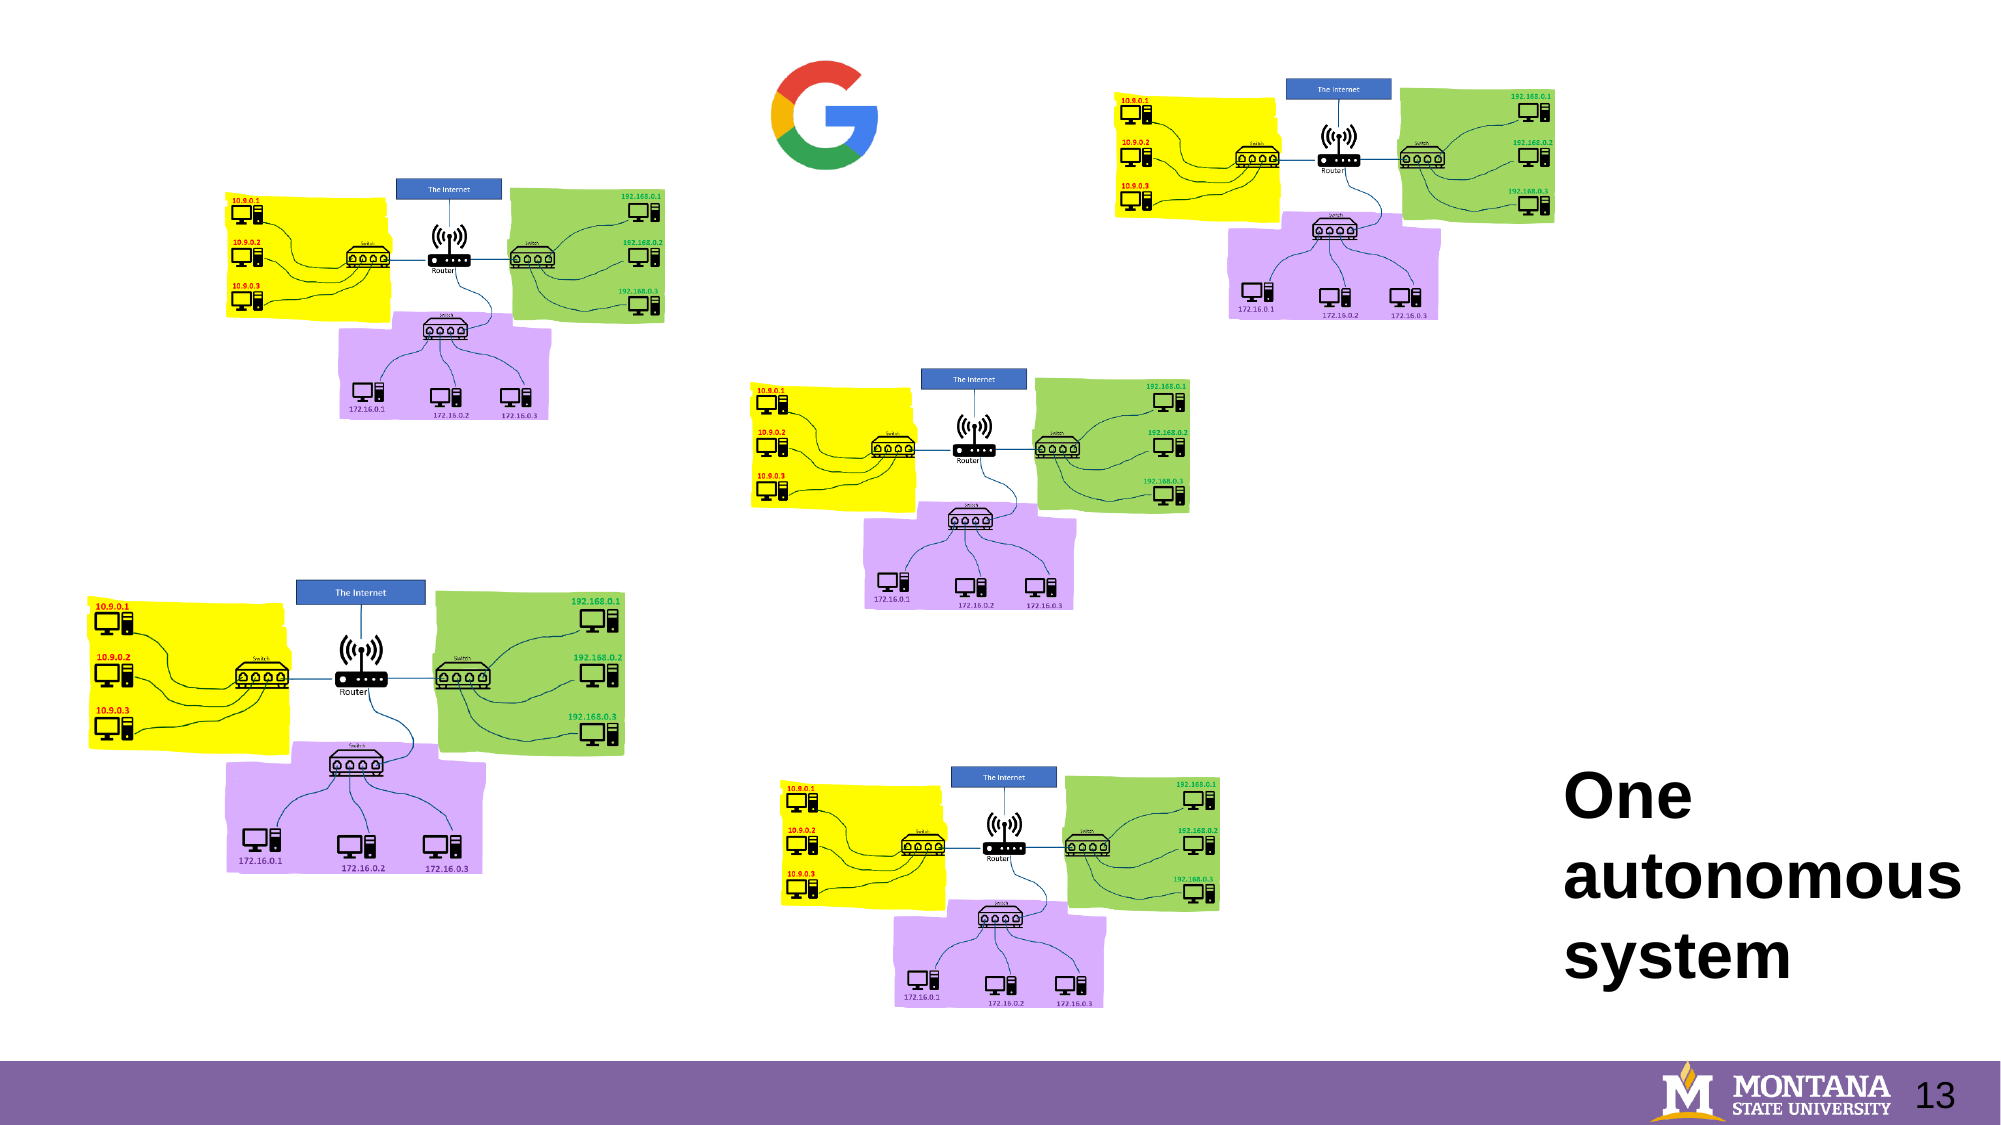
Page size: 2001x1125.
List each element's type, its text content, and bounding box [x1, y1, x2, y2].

slide_number 13 [1887, 1072, 1994, 1125]
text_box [349, 48, 1337, 767]
picture [87, 574, 626, 874]
picture [1650, 1060, 1891, 1122]
picture [1337, 74, 1556, 320]
picture [224, 174, 349, 420]
text_box One autonomous system [1548, 744, 2000, 1000]
picture [734, 26, 913, 205]
picture [779, 767, 1221, 1008]
